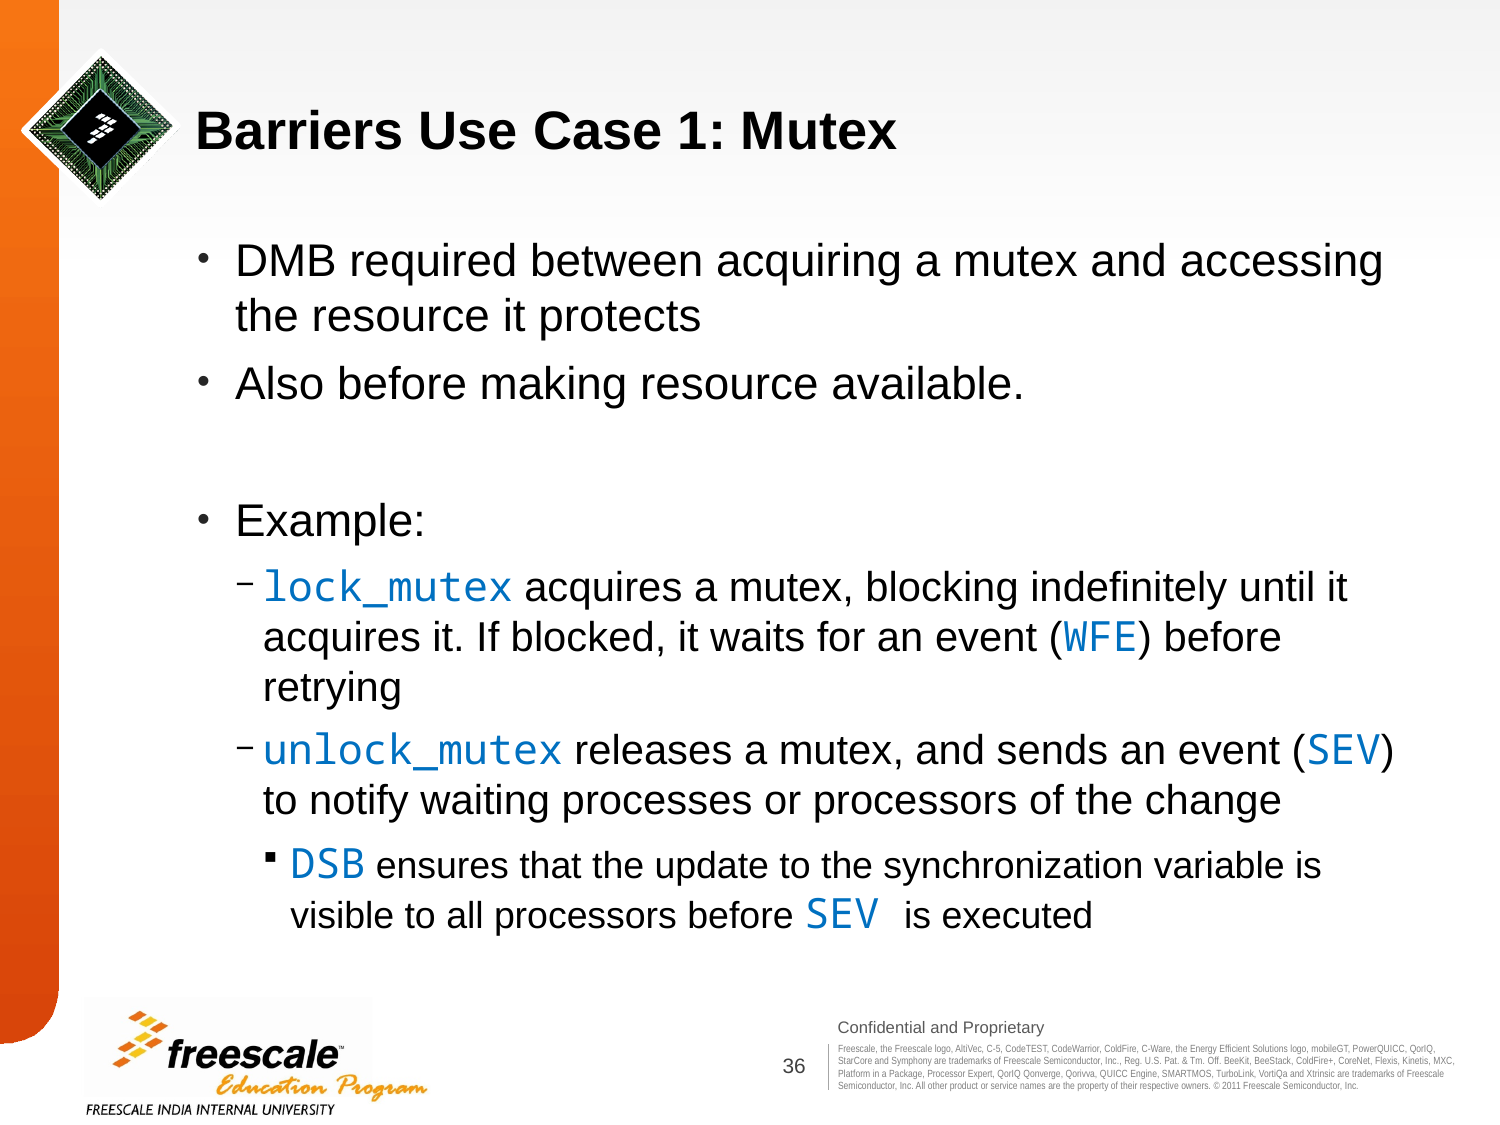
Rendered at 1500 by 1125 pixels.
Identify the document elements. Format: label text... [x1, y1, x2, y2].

picture [106, 50, 180, 122]
picture [30, 57, 172, 199]
title Barriers Use Case 1: Mutex [180, 73, 1452, 182]
picture [23, 50, 97, 126]
picture [104, 129, 180, 208]
picture [77, 997, 435, 1123]
list DMB required between acquiring a mutex and accessing the resource it protects Also before making resource available. Example: lock_mutex acquires a mutex, blocking indefinitely until it acquires it. If blocked, it waits for an event (WFE) before retrying unlock_mutex releases a mutex, and sends an event (SEV) to notify waiting processes or processors of the change DSB ensures that the update to the synchronization variable is visible to all processors before SEV is executed [182, 222, 1445, 995]
picture [23, 135, 98, 208]
